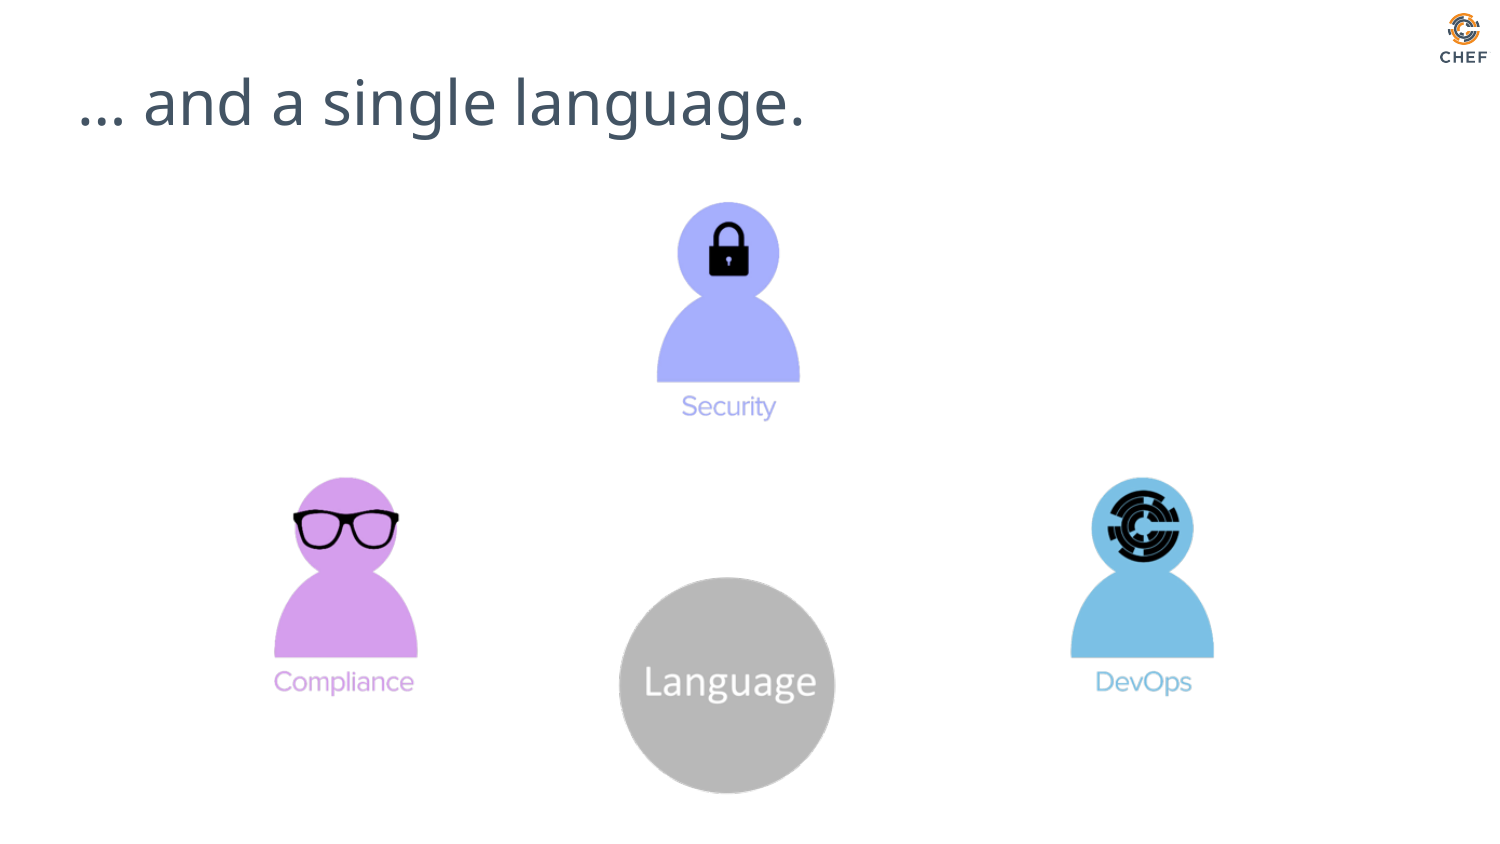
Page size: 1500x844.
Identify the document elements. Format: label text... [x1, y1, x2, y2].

picture [1440, 13, 1491, 63]
picture [246, 175, 1254, 829]
title … and a single language. [62, 56, 1438, 142]
